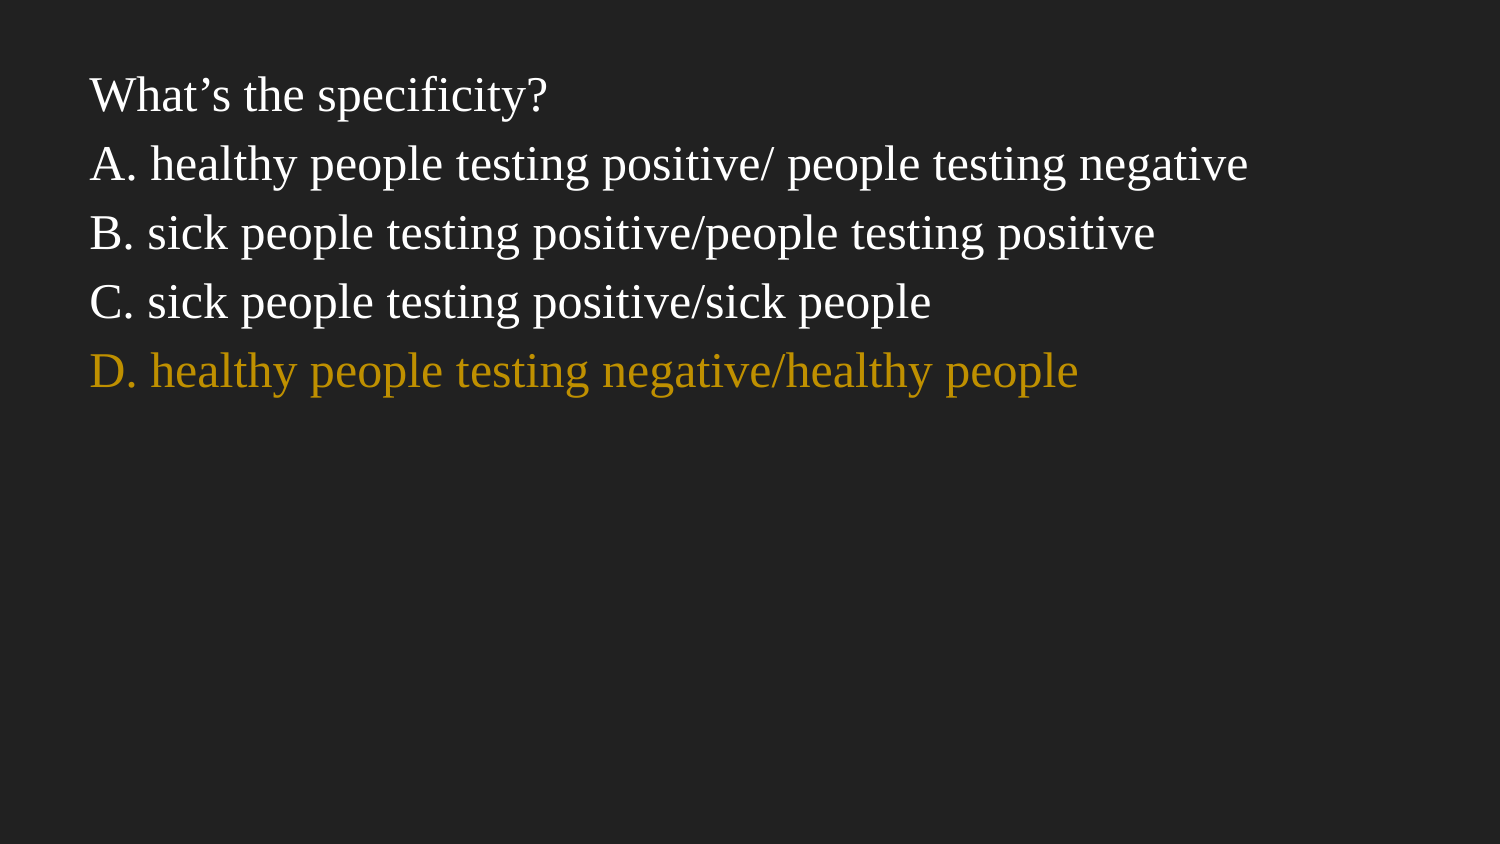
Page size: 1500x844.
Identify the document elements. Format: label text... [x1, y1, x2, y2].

list What’s the specificity? A. healthy people testing positive/ people testing negative B. sick people testing positive/people testing positive C. sick people testing positive/sick people D. healthy people testing negative/healthy people [74, 37, 1426, 755]
